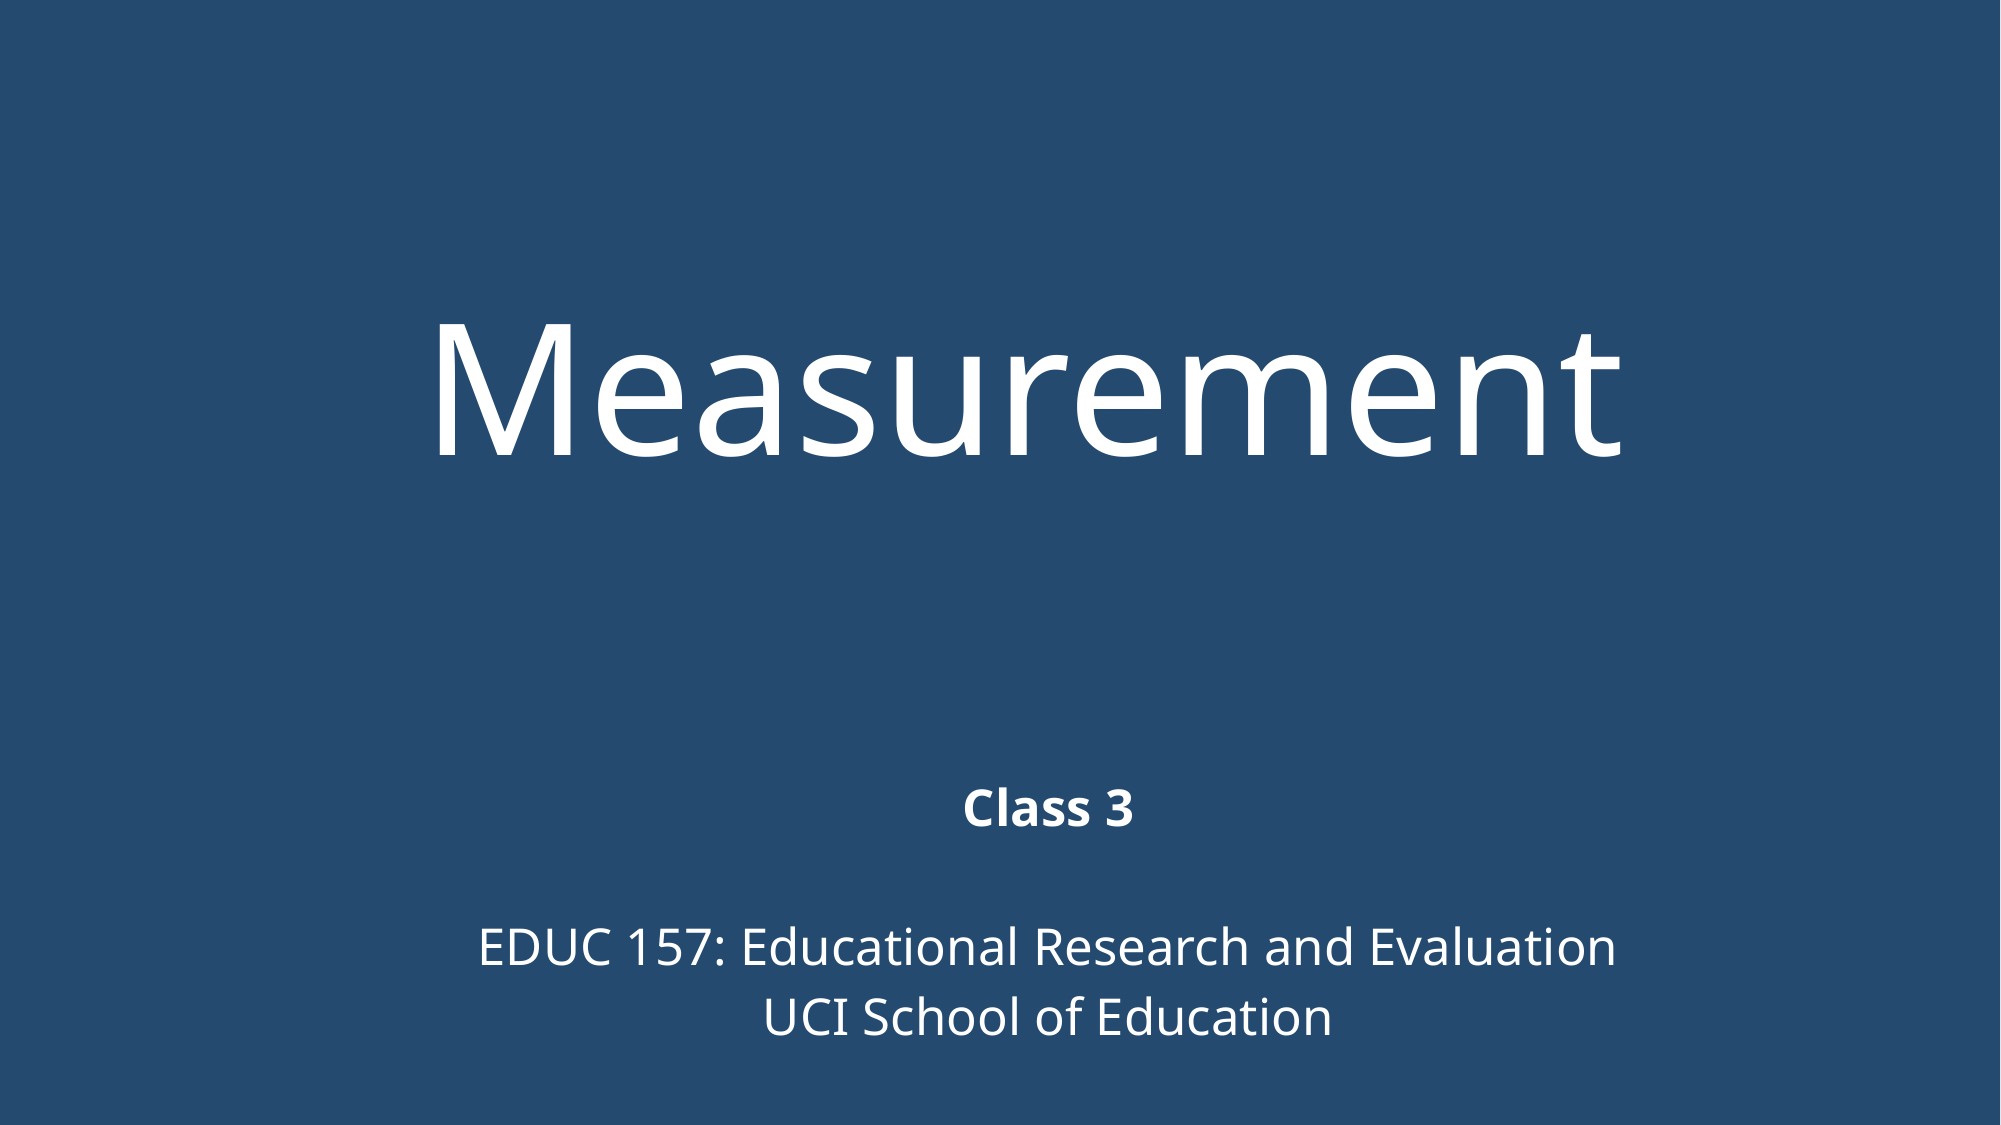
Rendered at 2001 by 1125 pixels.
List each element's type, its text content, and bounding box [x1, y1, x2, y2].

subtitle Class 3 EDUC 157: Educational Research and Evaluation UCI School of Education [340, 767, 1758, 1056]
title Measurement [315, 258, 1733, 500]
